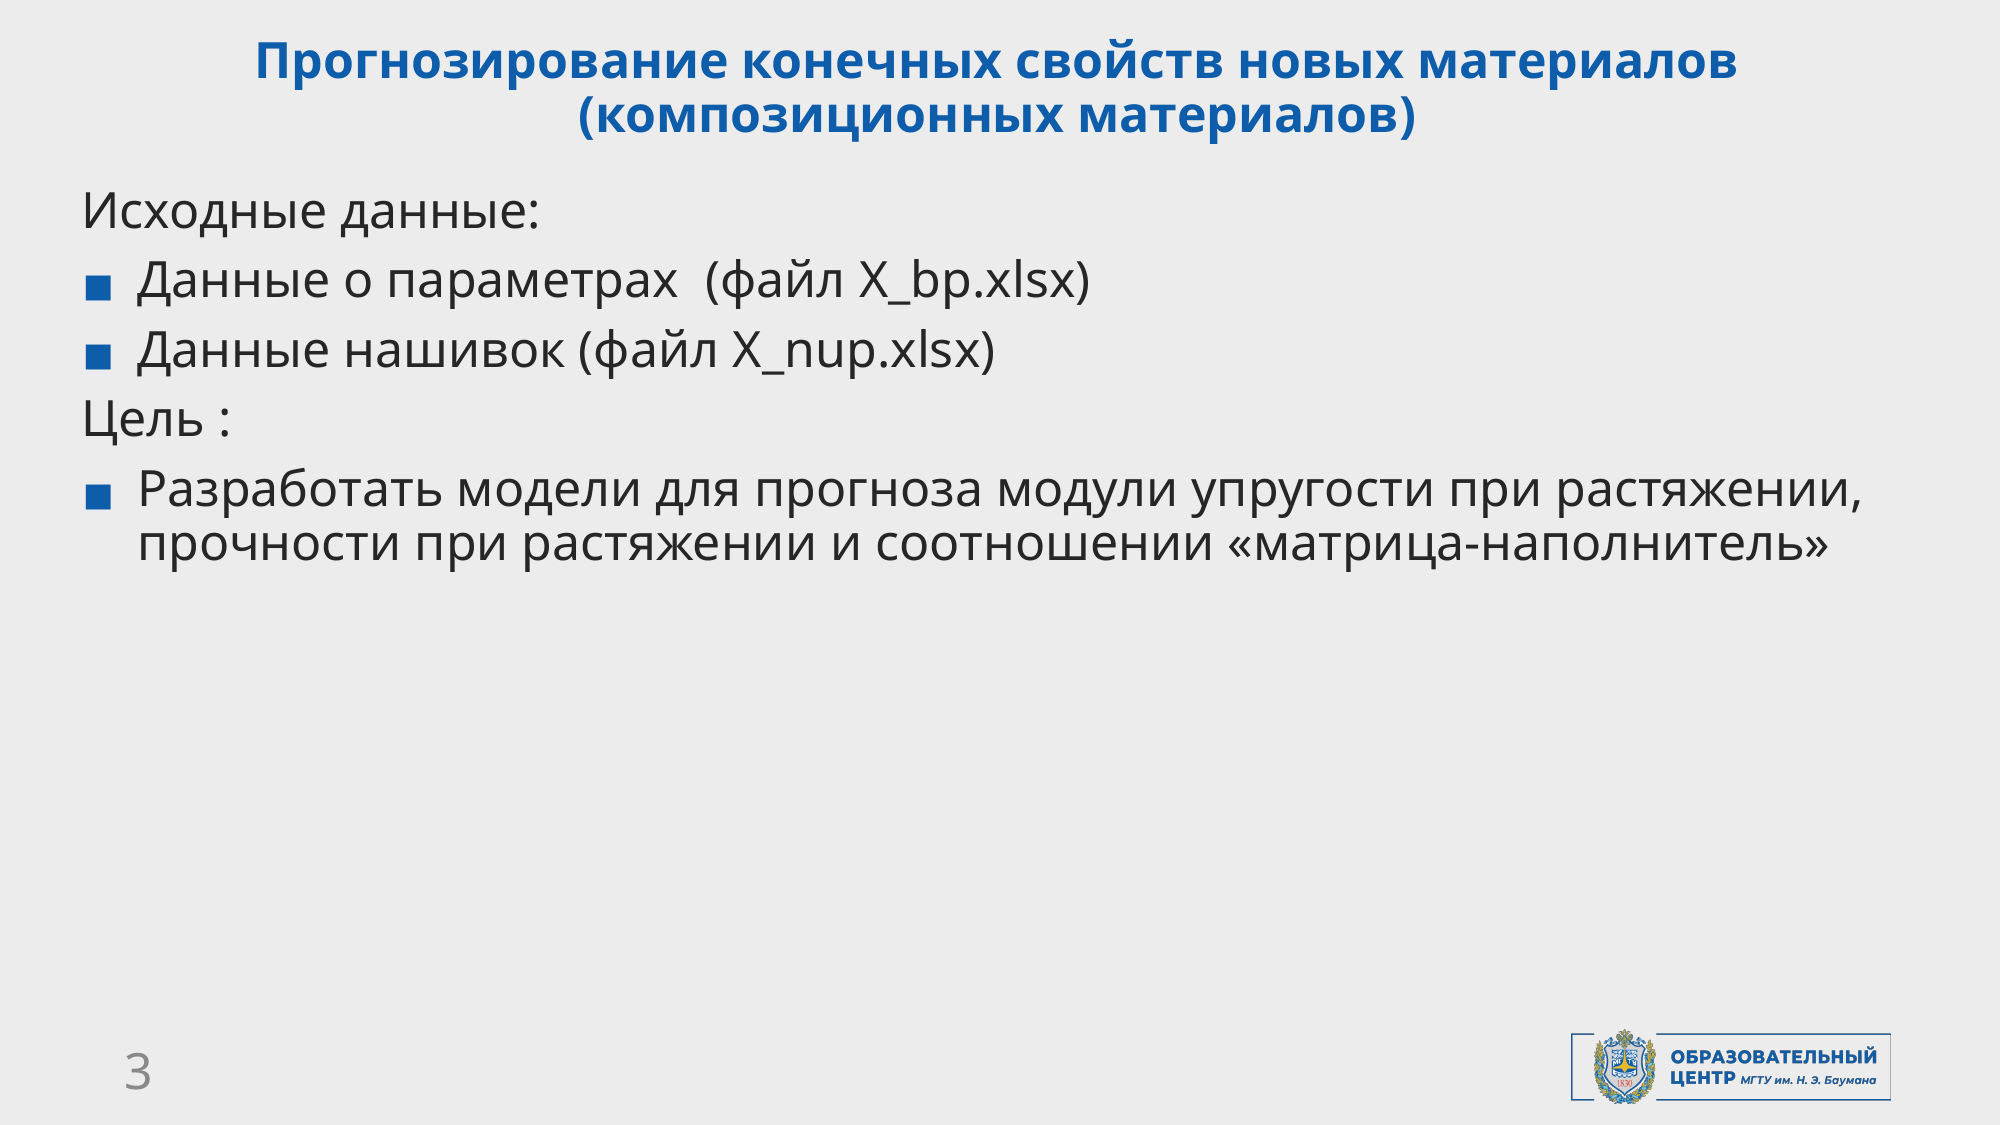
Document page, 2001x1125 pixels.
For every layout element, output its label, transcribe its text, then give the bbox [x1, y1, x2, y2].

slide_number 3 [109, 1043, 248, 1104]
list Исходные данные: Данные о параметрах (файл X_bp.xlsx) Данные нашивок (файл X_nup.xlsx) Цель : Разработать модели для прогноза модули упругости при растяжении, прочности при растяжении и соотношении «матрица-наполнитель» [66, 177, 1929, 1014]
picture [1571, 1029, 1891, 1104]
title Прогнозирование конечных свойств новых материалов (композиционных материалов) [66, 21, 1929, 158]
